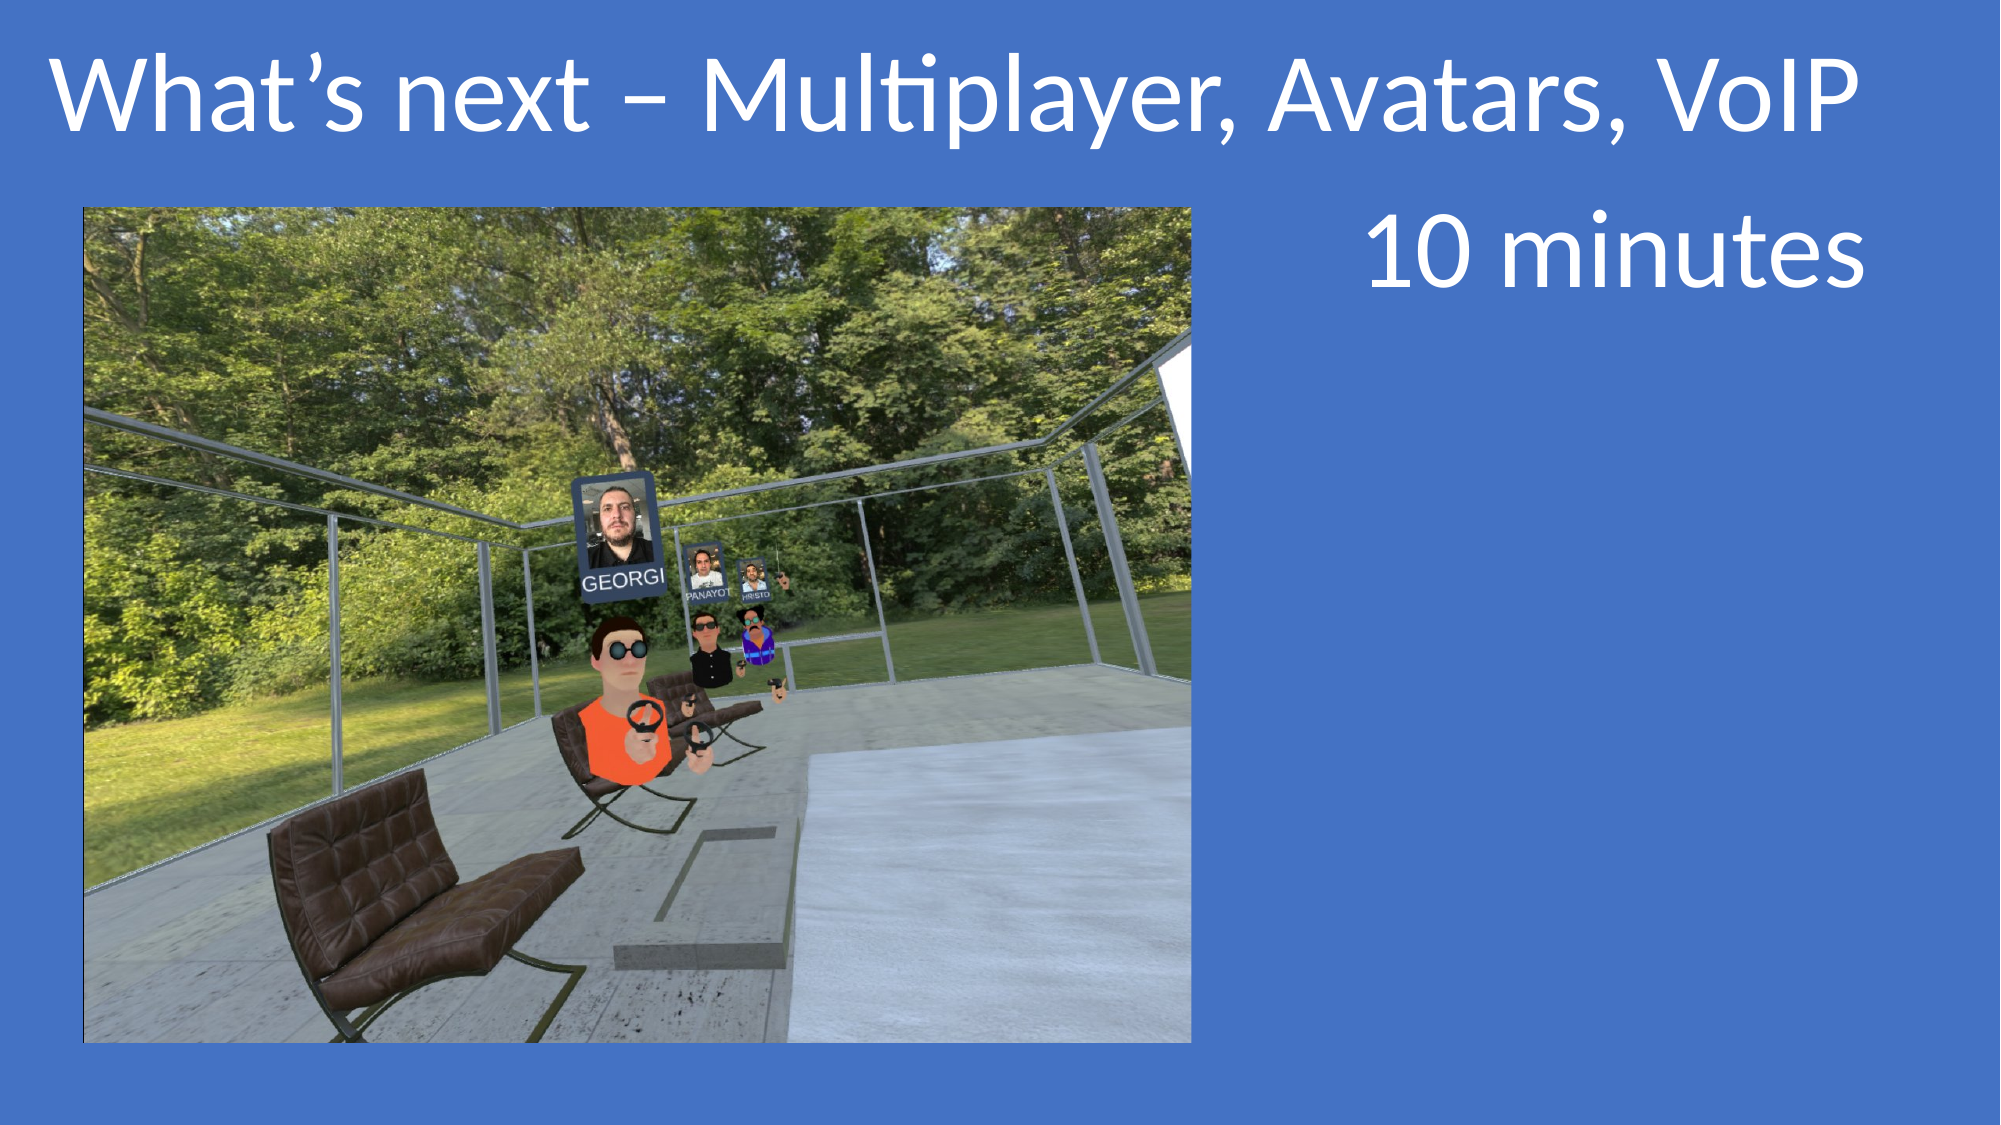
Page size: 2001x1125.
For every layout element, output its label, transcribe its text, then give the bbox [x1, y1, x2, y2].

picture [83, 207, 1192, 1044]
text_box 10 minutes [1278, 167, 1948, 324]
text_box What’s next – Multiplayer, Avatars, VoIP [33, 11, 1931, 168]
